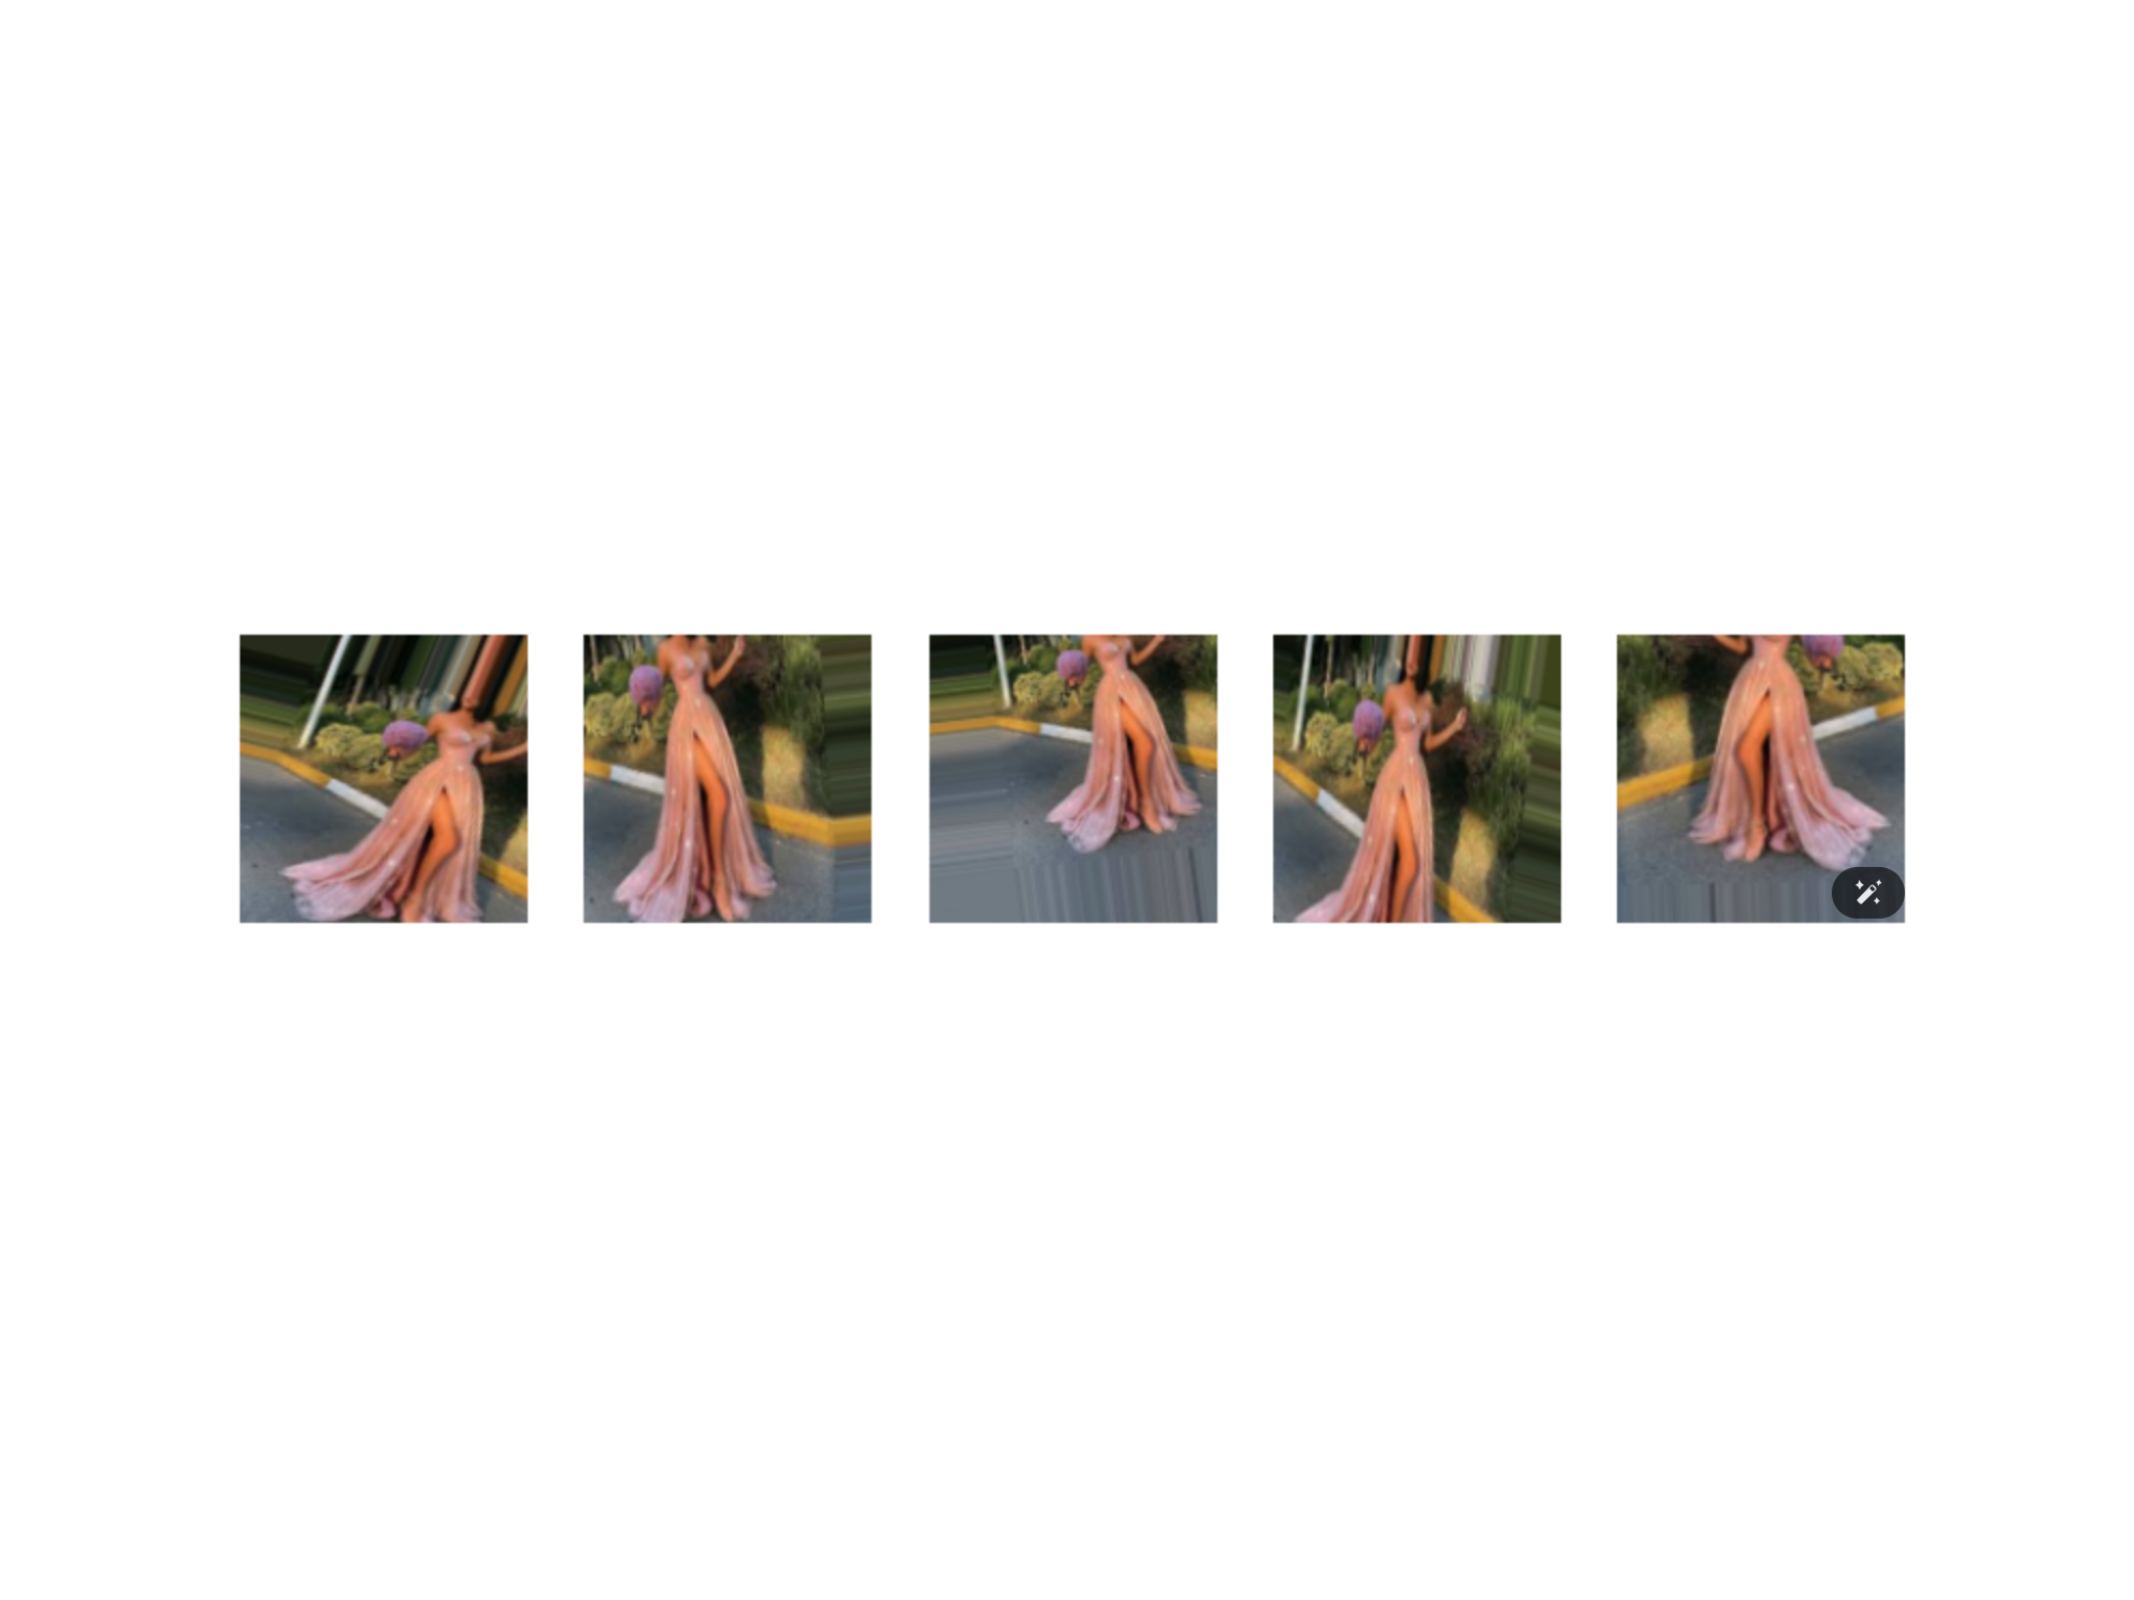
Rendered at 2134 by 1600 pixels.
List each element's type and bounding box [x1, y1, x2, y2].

picture [154, 524, 2022, 996]
